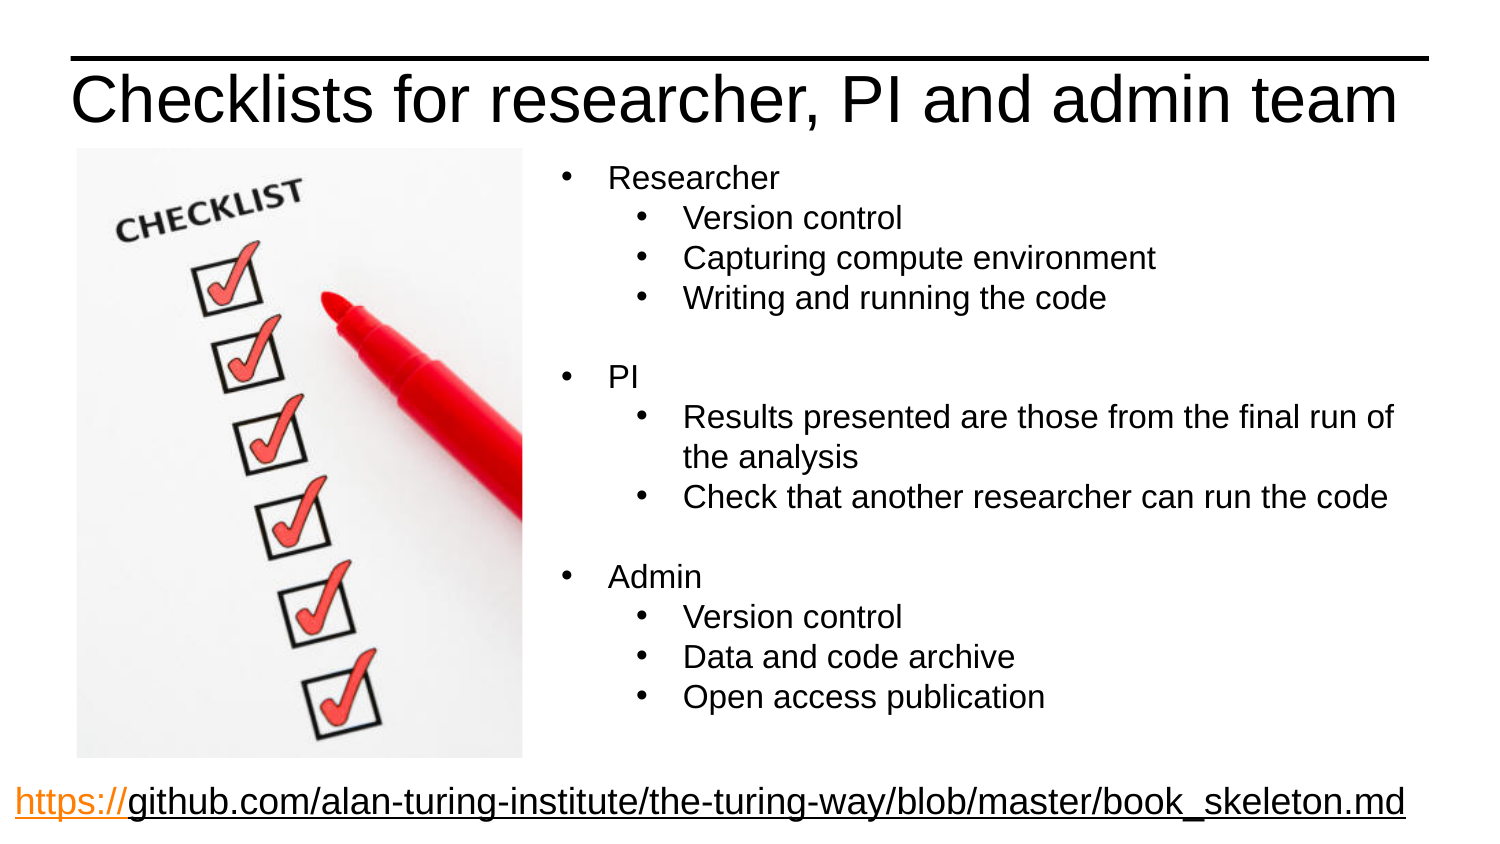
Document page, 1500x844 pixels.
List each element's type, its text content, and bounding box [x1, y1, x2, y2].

title Checklists for researcher, PI and admin team [70, 55, 1430, 157]
picture [76, 148, 523, 758]
text_box Researcher Version control Capturing compute environment Writing and running the code PI Results presented are those from the final run of the analysis Check that another researcher can run the code Admin Version control Data and code archive Open access publication [560, 156, 1424, 756]
text_box https://github.com/alan-turing-institute/the-turing-way/blob/master/book_skeleton.md [0, 769, 1500, 830]
